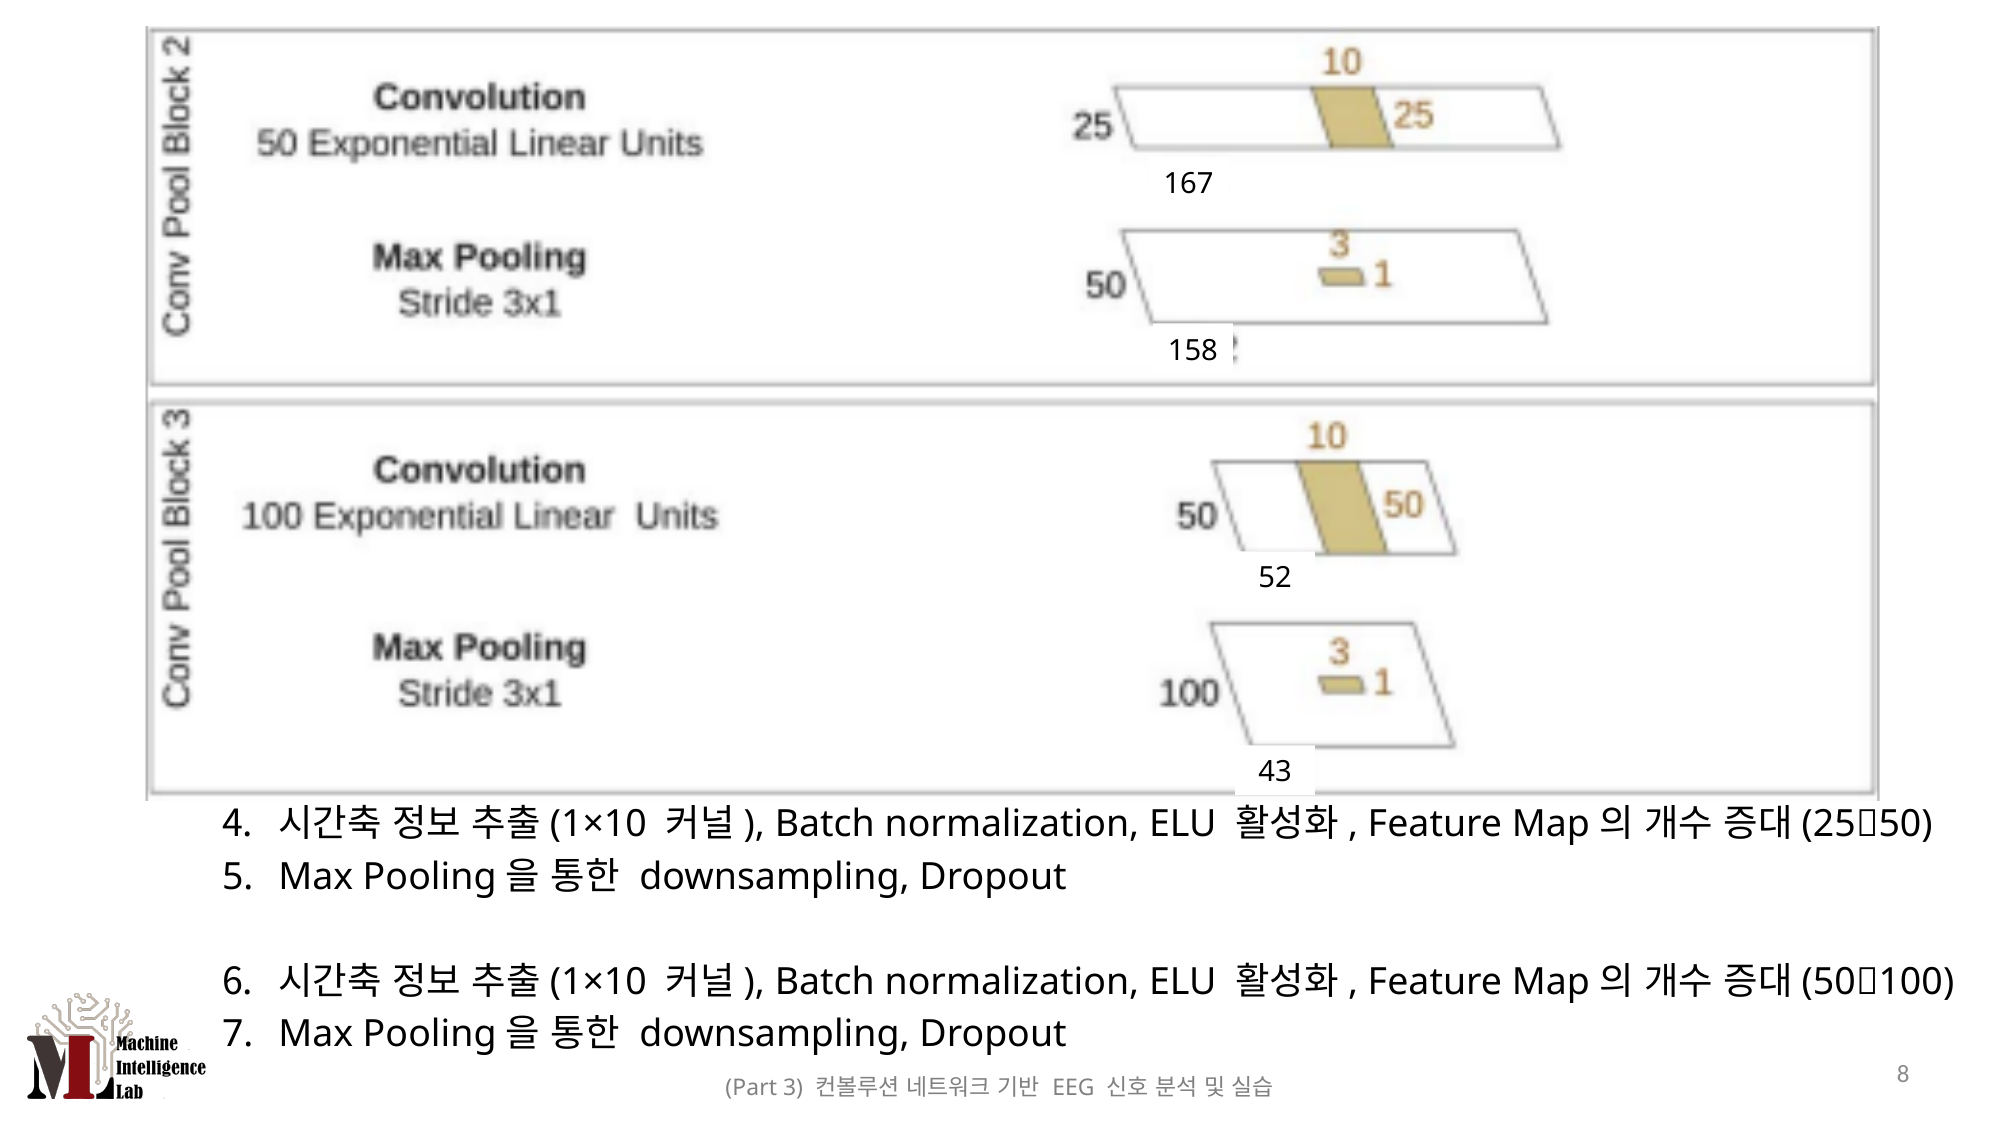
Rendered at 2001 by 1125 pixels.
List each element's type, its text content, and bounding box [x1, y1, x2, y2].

text_box (Part 3) 컨볼루션 네트워크 기반 EEG 신호 분석 및 실습 [490, 1065, 1510, 1125]
text_box 시간축 정보 추출(1×10 커널), Batch normalization, ELU 활성화, Feature Map의 개수 증대(2550) Max Pooling을 통한 downsampling, Dropout 시간축 정보 추출(1×10 커널), Batch normalization, ELU 활성화, Feature Map의 개수 증대(50100) Max Pooling을 통한 downsampling, Dropout [207, 791, 2000, 1125]
picture [129, 26, 1892, 801]
picture [0, 985, 207, 1125]
slide_number 8 [1863, 1042, 1925, 1103]
